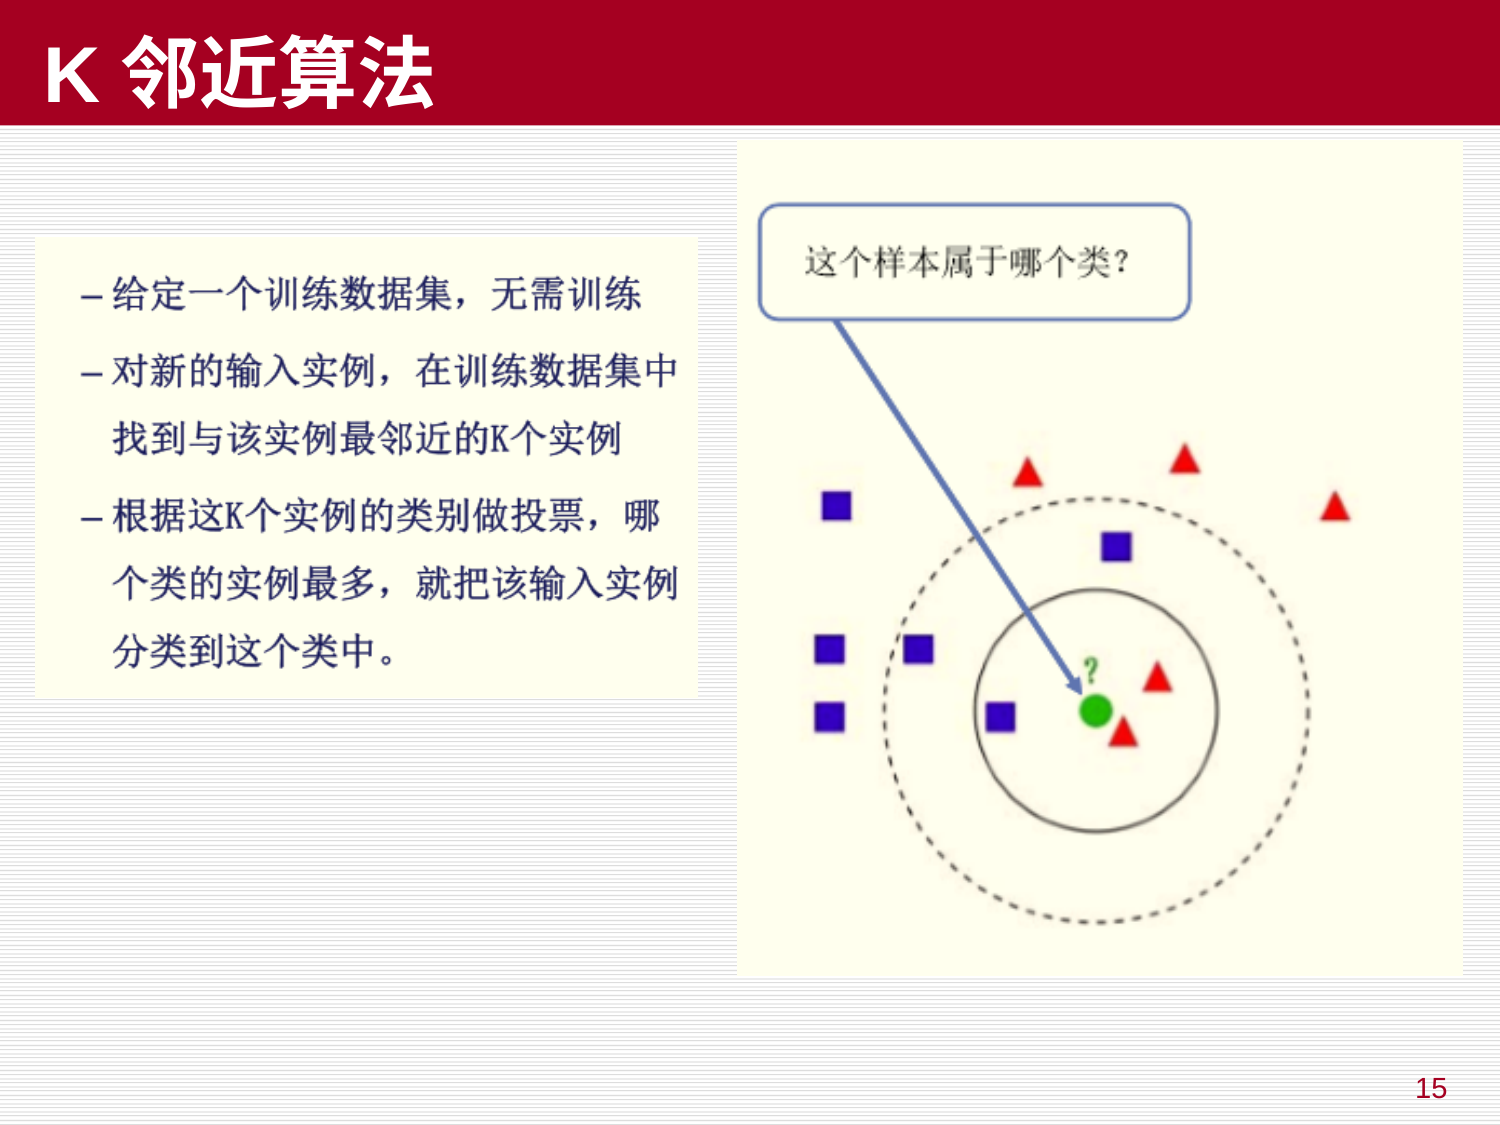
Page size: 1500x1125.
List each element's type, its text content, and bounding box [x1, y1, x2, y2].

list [35, 237, 698, 699]
title K邻近算法 [0, 0, 1500, 126]
picture [0, 126, 1500, 1125]
slide_number 15 [1137, 1062, 1463, 1122]
